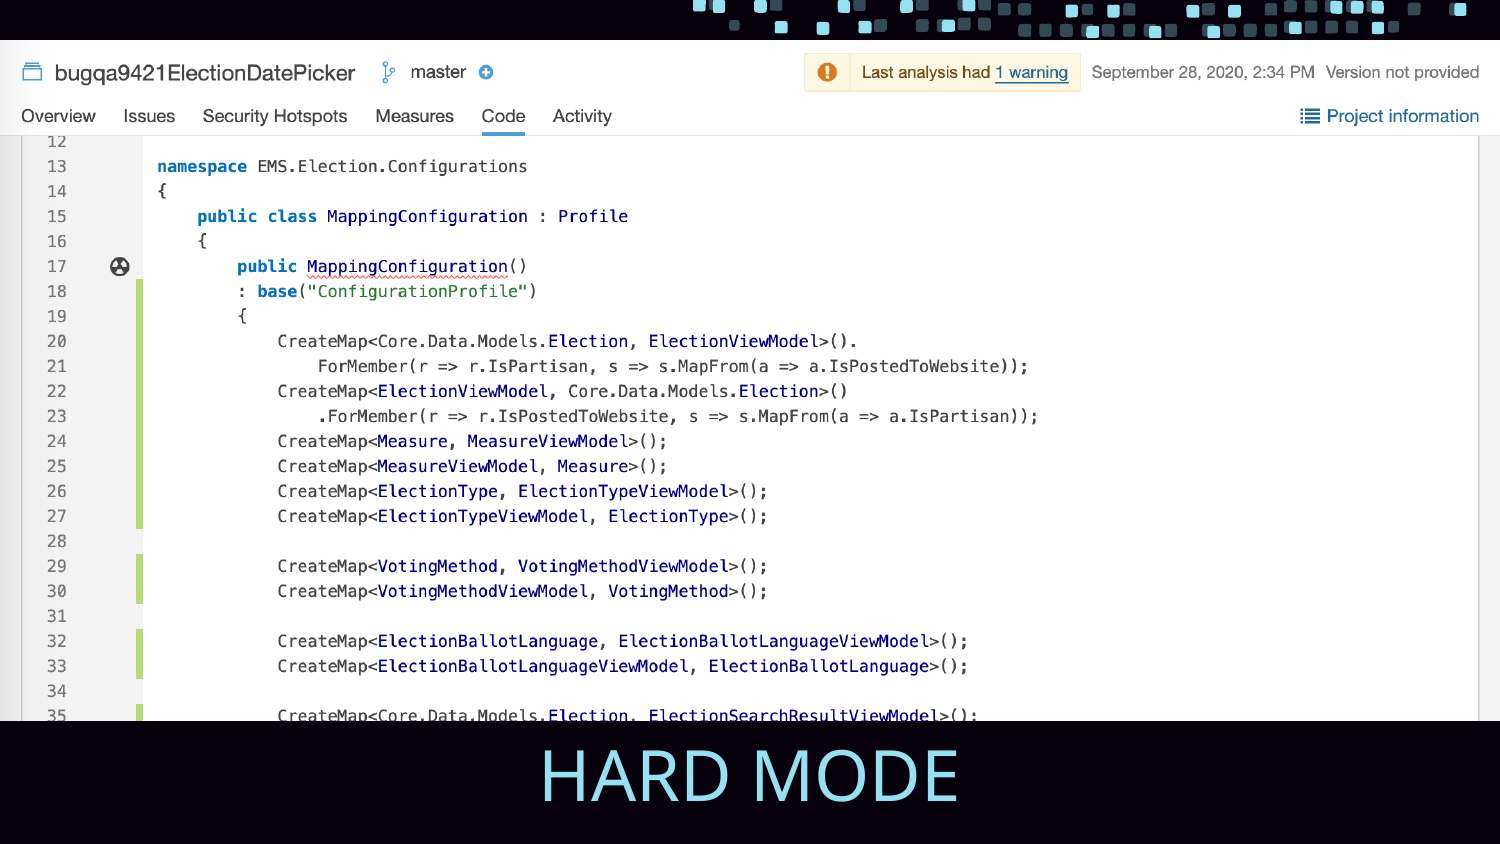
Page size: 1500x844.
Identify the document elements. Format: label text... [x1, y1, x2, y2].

title HARD MODE [118, 732, 1382, 844]
picture [0, 39, 1500, 721]
